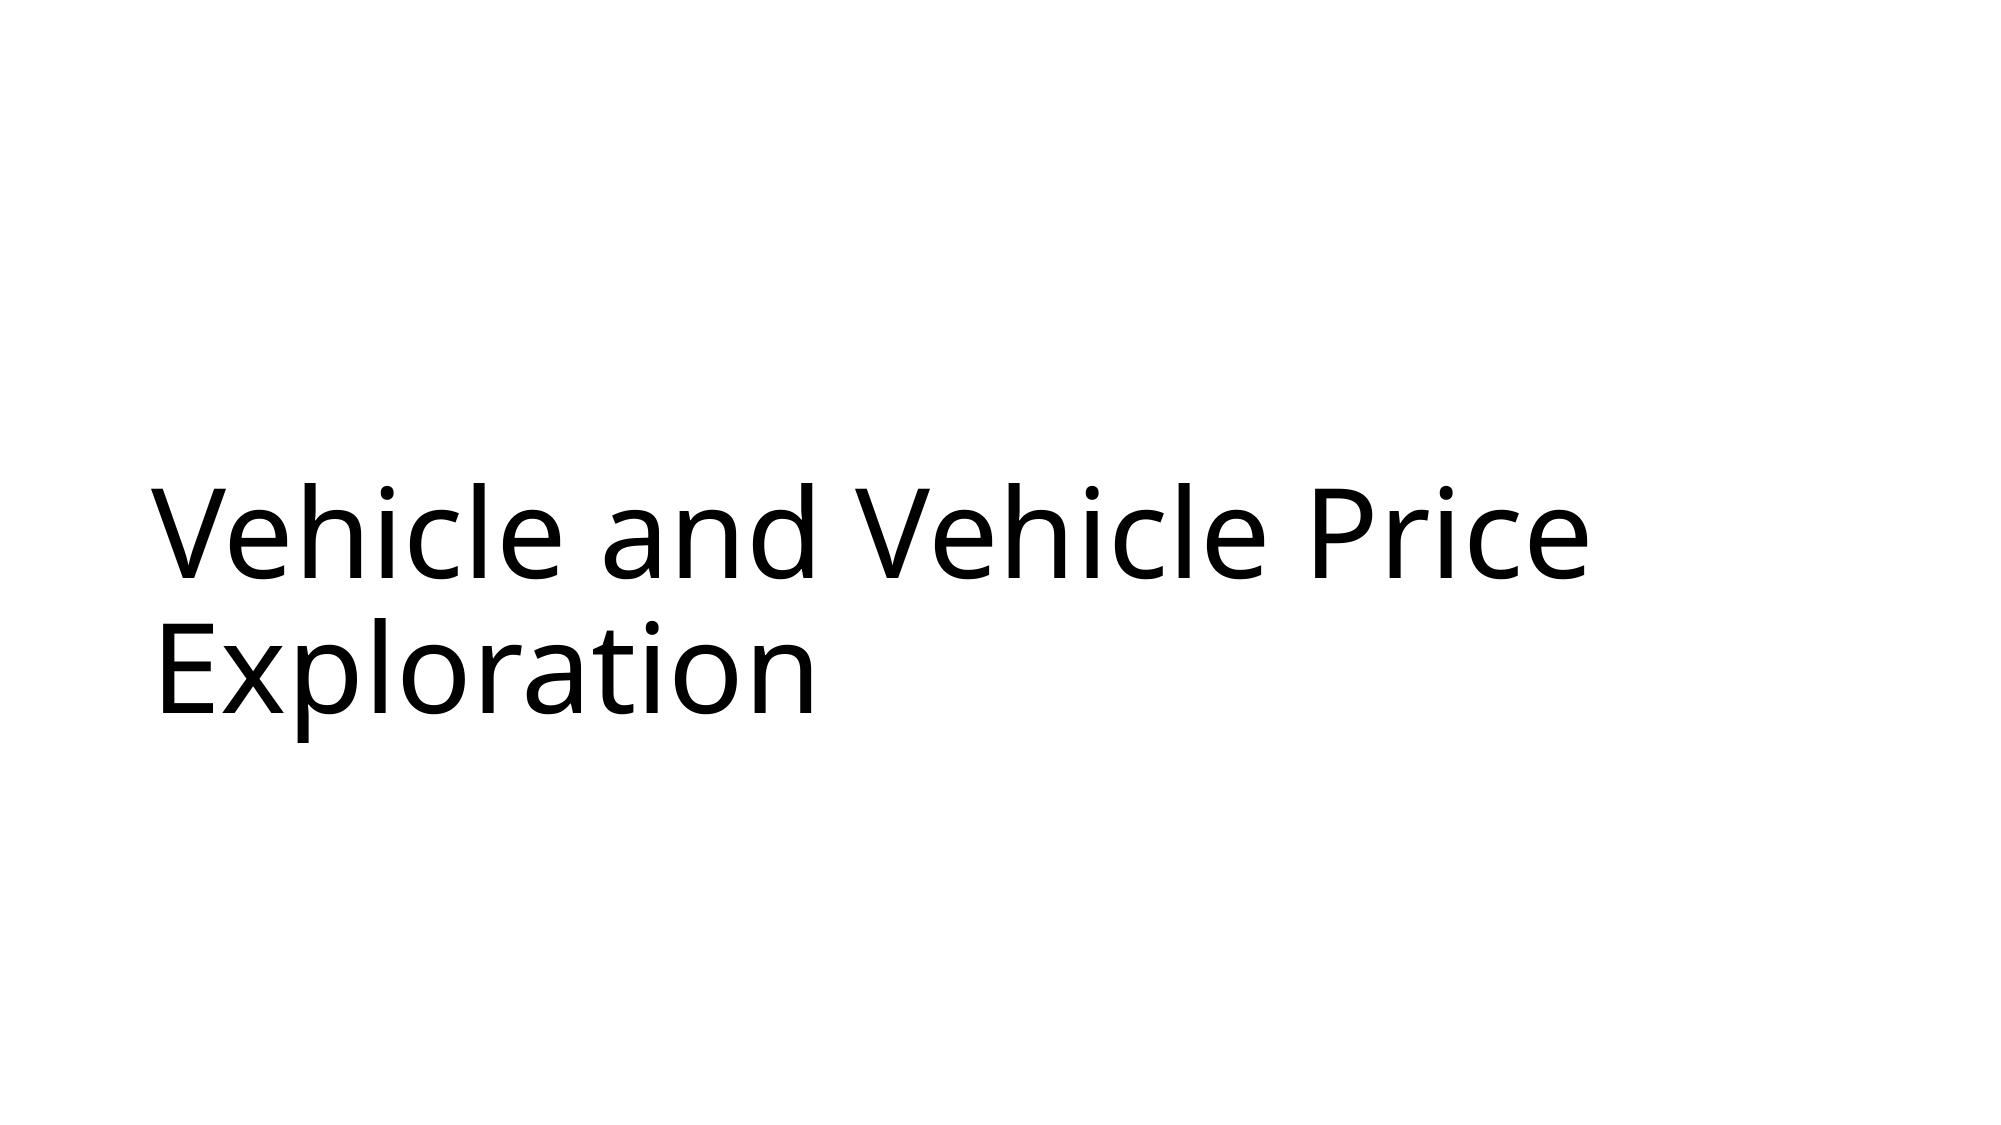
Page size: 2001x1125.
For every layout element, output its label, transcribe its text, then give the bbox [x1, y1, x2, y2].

title Vehicle and Vehicle Price Exploration [136, 280, 1862, 749]
